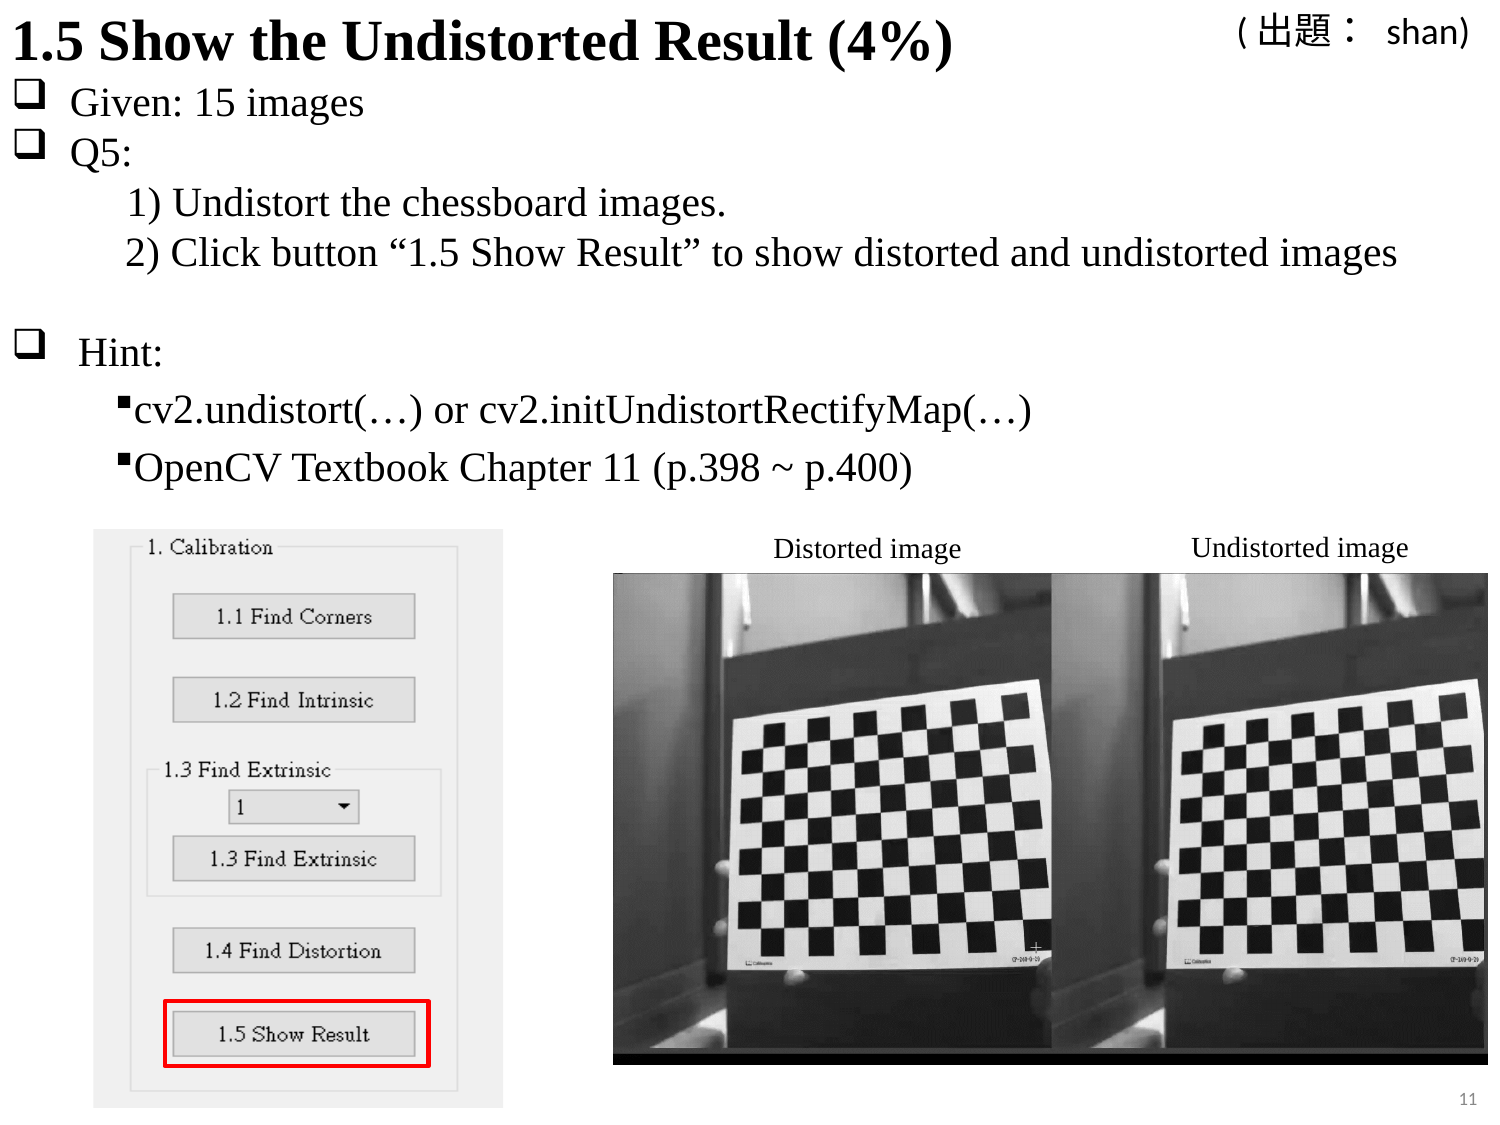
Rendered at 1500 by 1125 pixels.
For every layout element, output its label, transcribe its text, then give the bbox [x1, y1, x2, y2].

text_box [93, 529, 504, 1108]
slide_number 11 [1151, 1075, 1489, 1121]
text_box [612, 571, 1489, 1066]
title 1.5 Show the Undistorted Result (4%) [0, 1, 1294, 68]
text_box (出題： shan) [1221, 0, 1500, 60]
text_box Distorted image [758, 521, 996, 570]
text_box Undistorted image [1176, 521, 1464, 570]
list Given: 15 images Q5: 1) Undistort the chessboard images. 2) Click button “1.5 Show Result” to show distorted and undistorted images Hint: cv2.undistort(…) or cv2.initUndistortRectifyMap(…) OpenCV Textbook Chapter 11 (p.398 ~ p.400) [0, 68, 1444, 431]
